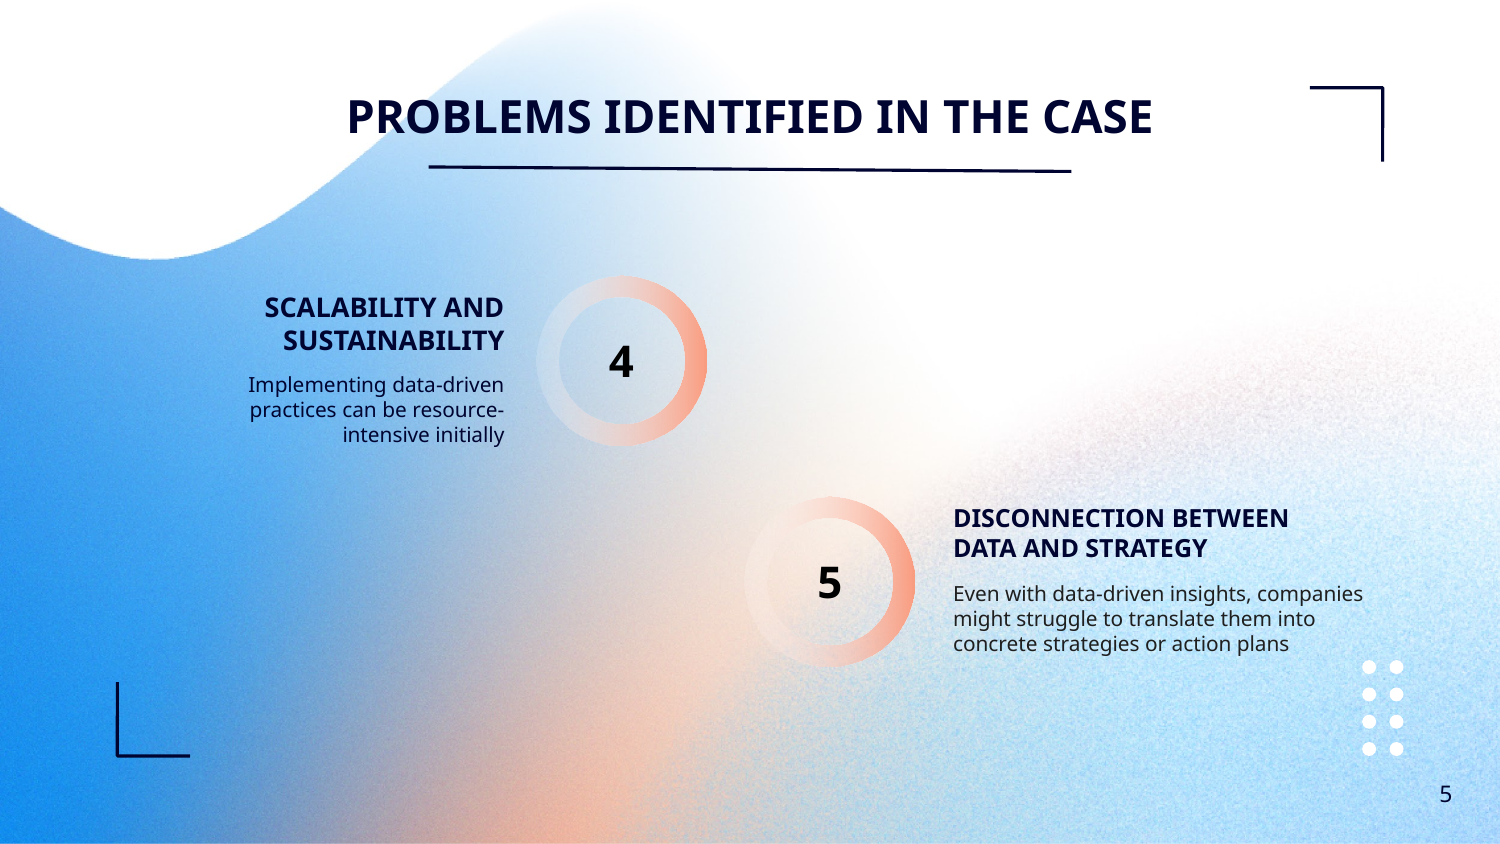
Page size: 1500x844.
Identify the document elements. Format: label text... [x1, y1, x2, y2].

title PROBLEMS IDENTIFIED IN THE CASE [118, 72, 1382, 167]
text_box 5 [1424, 766, 1481, 822]
subtitle Implementing data-driven practices can be resource-intensive initially [175, 362, 520, 456]
picture [0, 0, 1500, 844]
title SCALABILITY AND SUSTAINABILITY [175, 275, 520, 362]
title DISCONNECTION BETWEEN DATA AND STRATEGY [938, 487, 1372, 574]
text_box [428, 166, 1072, 172]
text_box 5 [744, 496, 915, 667]
subtitle Even with data-driven insights, companies might struggle to translate them into concrete strategies or action plans [938, 565, 1413, 667]
text_box 4 [536, 275, 707, 446]
